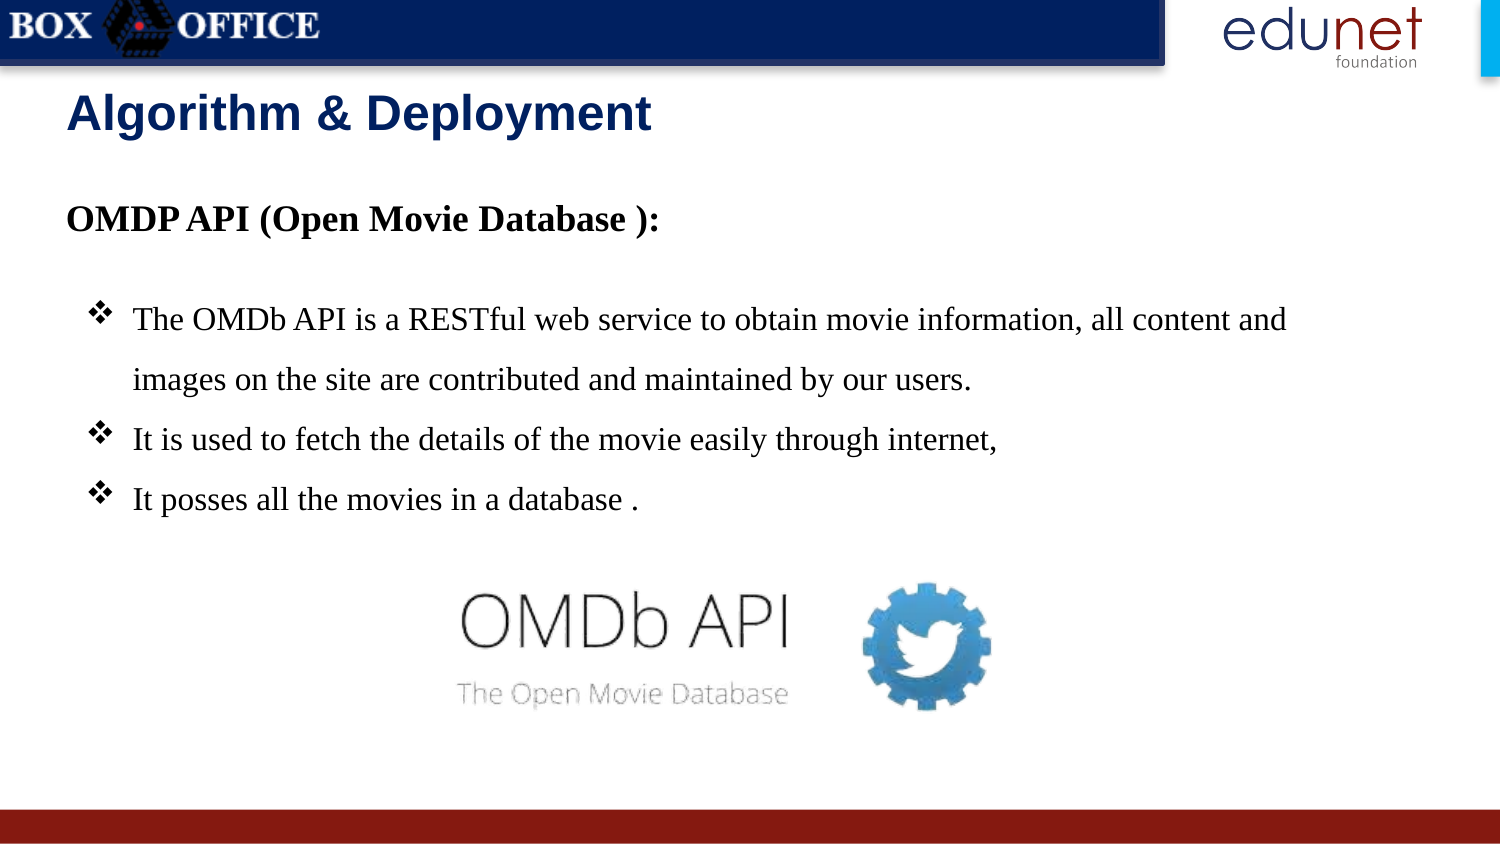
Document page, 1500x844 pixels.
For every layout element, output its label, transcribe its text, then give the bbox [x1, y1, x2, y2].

text_box The OMDb API is a RESTful web service to obtain movie information, all content and images on the site are contributed and maintained by our users. It is used to fetch the details of the movie easily through internet, It posses all the movies in a database . [70, 269, 1381, 525]
picture [0, 0, 1159, 60]
title Algorithm & Deployment [51, 72, 1449, 229]
text_box OMDP API (Open Movie Database ): [51, 186, 1230, 317]
picture [415, 571, 1037, 771]
picture [1219, 4, 1424, 72]
